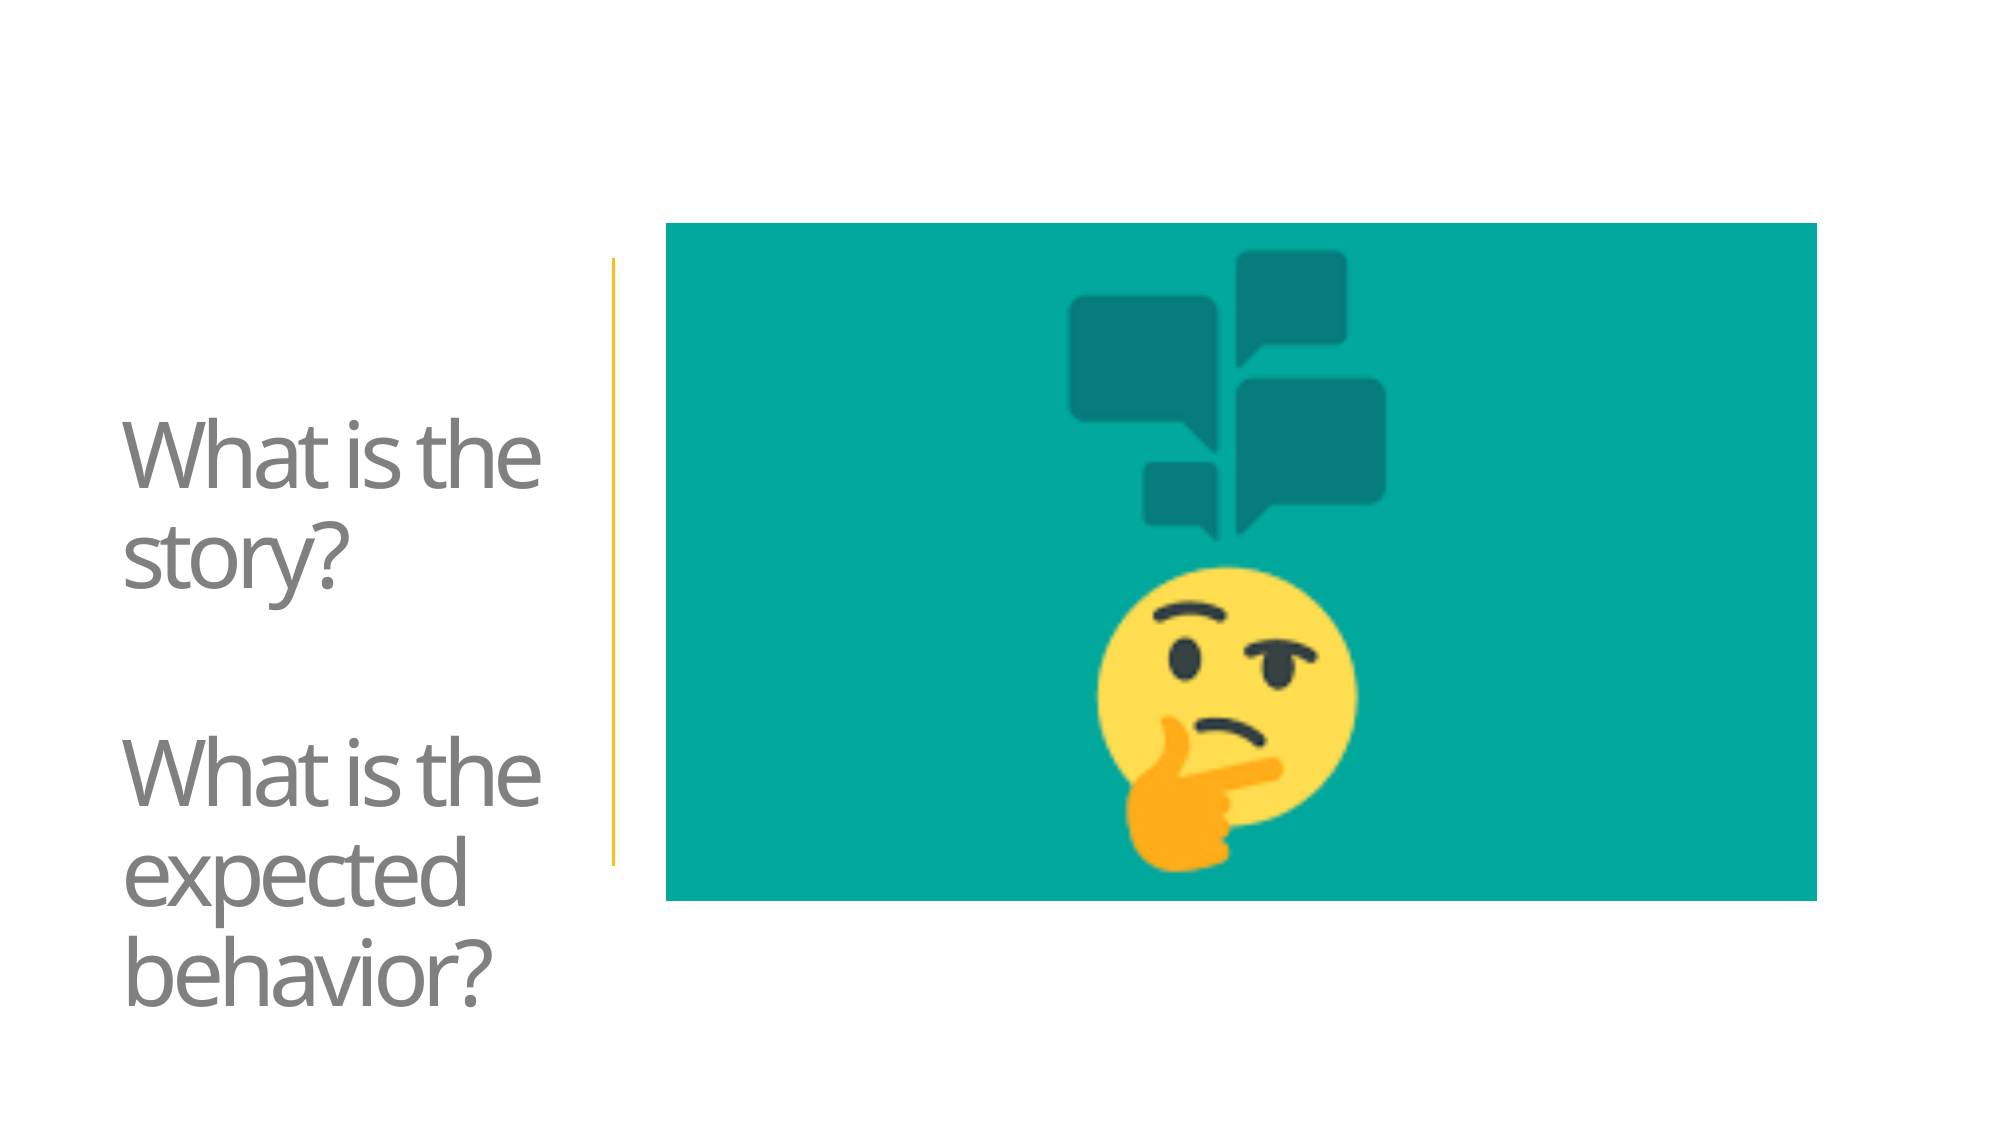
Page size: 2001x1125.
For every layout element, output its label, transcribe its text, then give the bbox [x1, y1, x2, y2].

text_box What is the story? What is the expected behavior? [106, 400, 561, 1084]
picture [666, 223, 1817, 901]
